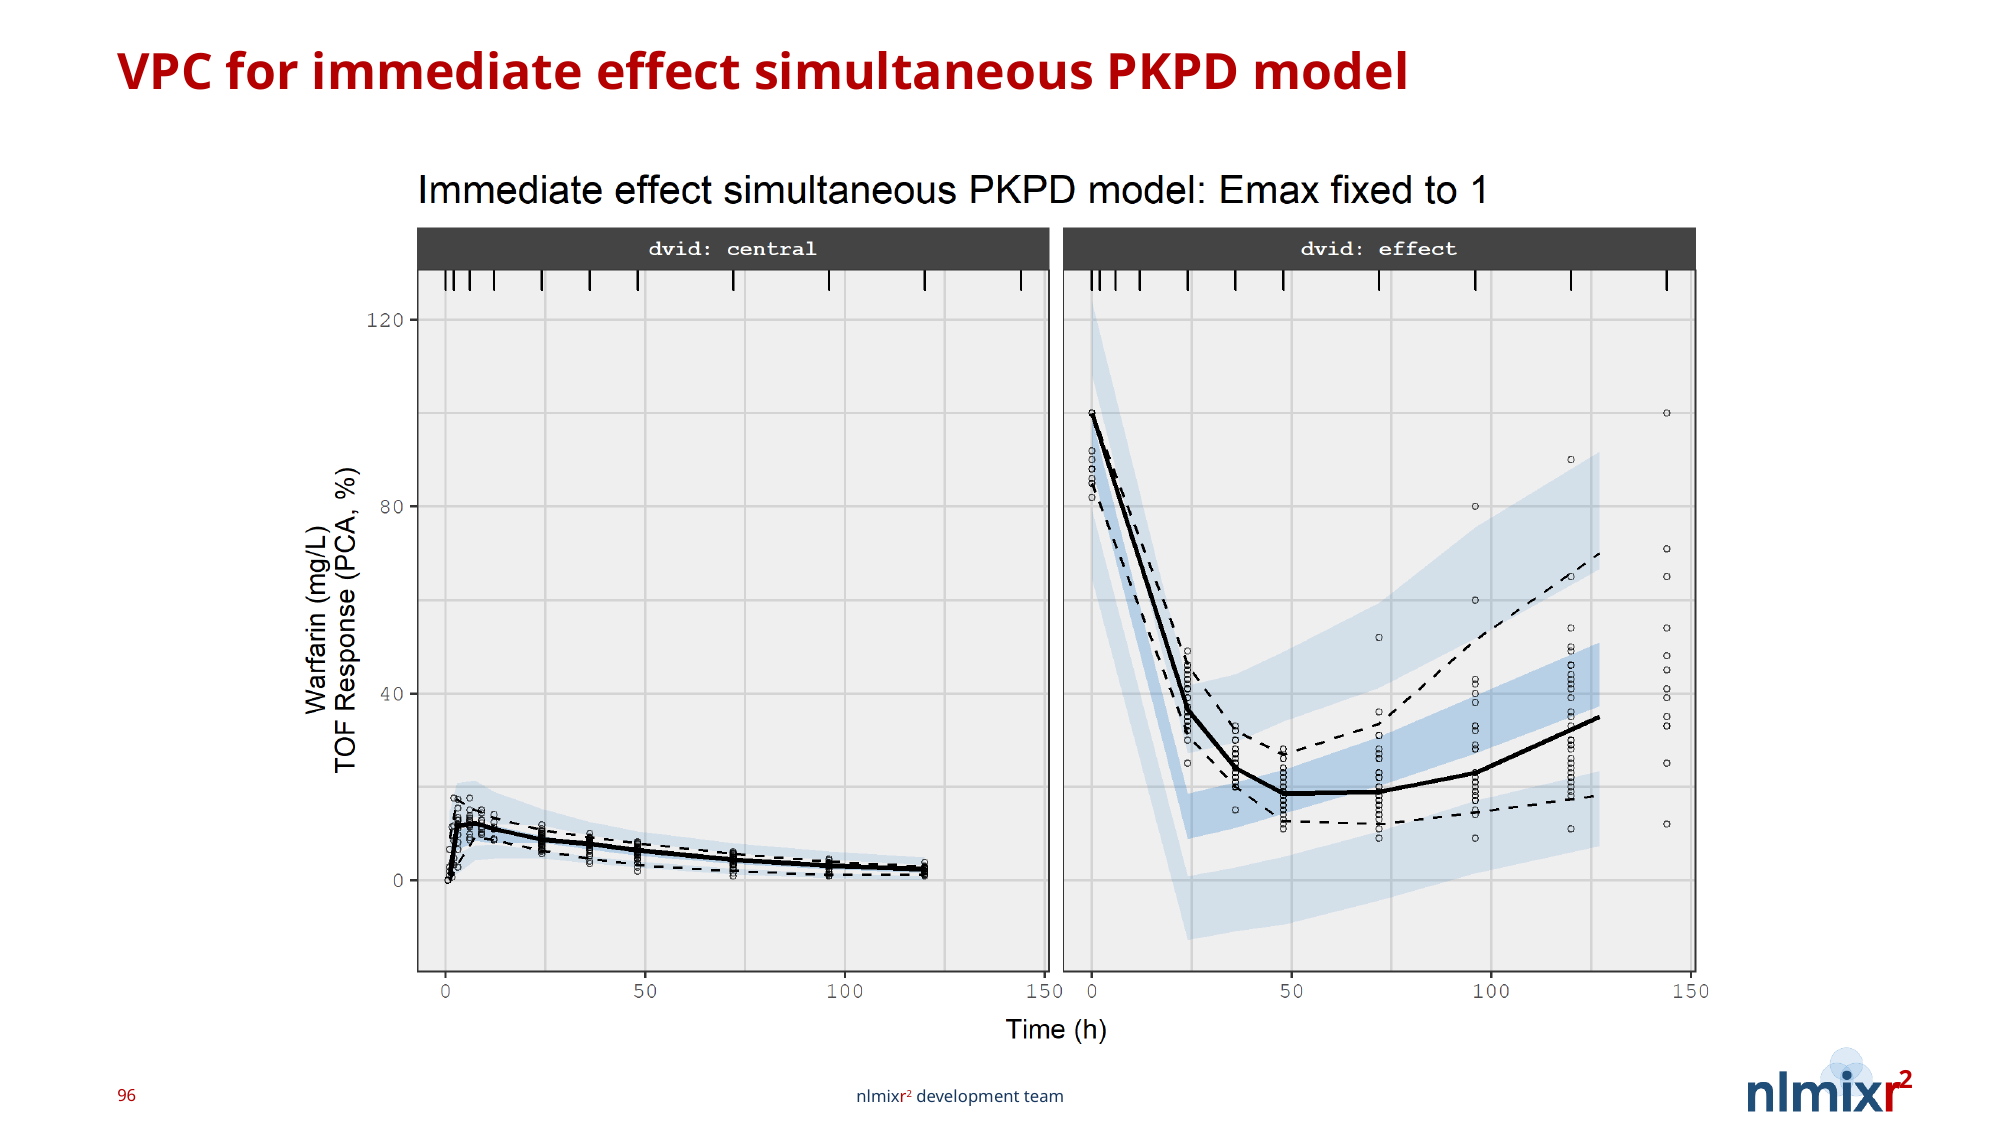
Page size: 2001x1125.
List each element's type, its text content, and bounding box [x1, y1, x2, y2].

picture [1738, 1036, 1910, 1123]
picture [291, 164, 1709, 1051]
slide_number 96 [102, 1076, 276, 1115]
title VPC for immediate effect simultaneous PKPD model [102, 18, 1898, 181]
footer nlmixr2 development team [354, 1076, 1567, 1115]
